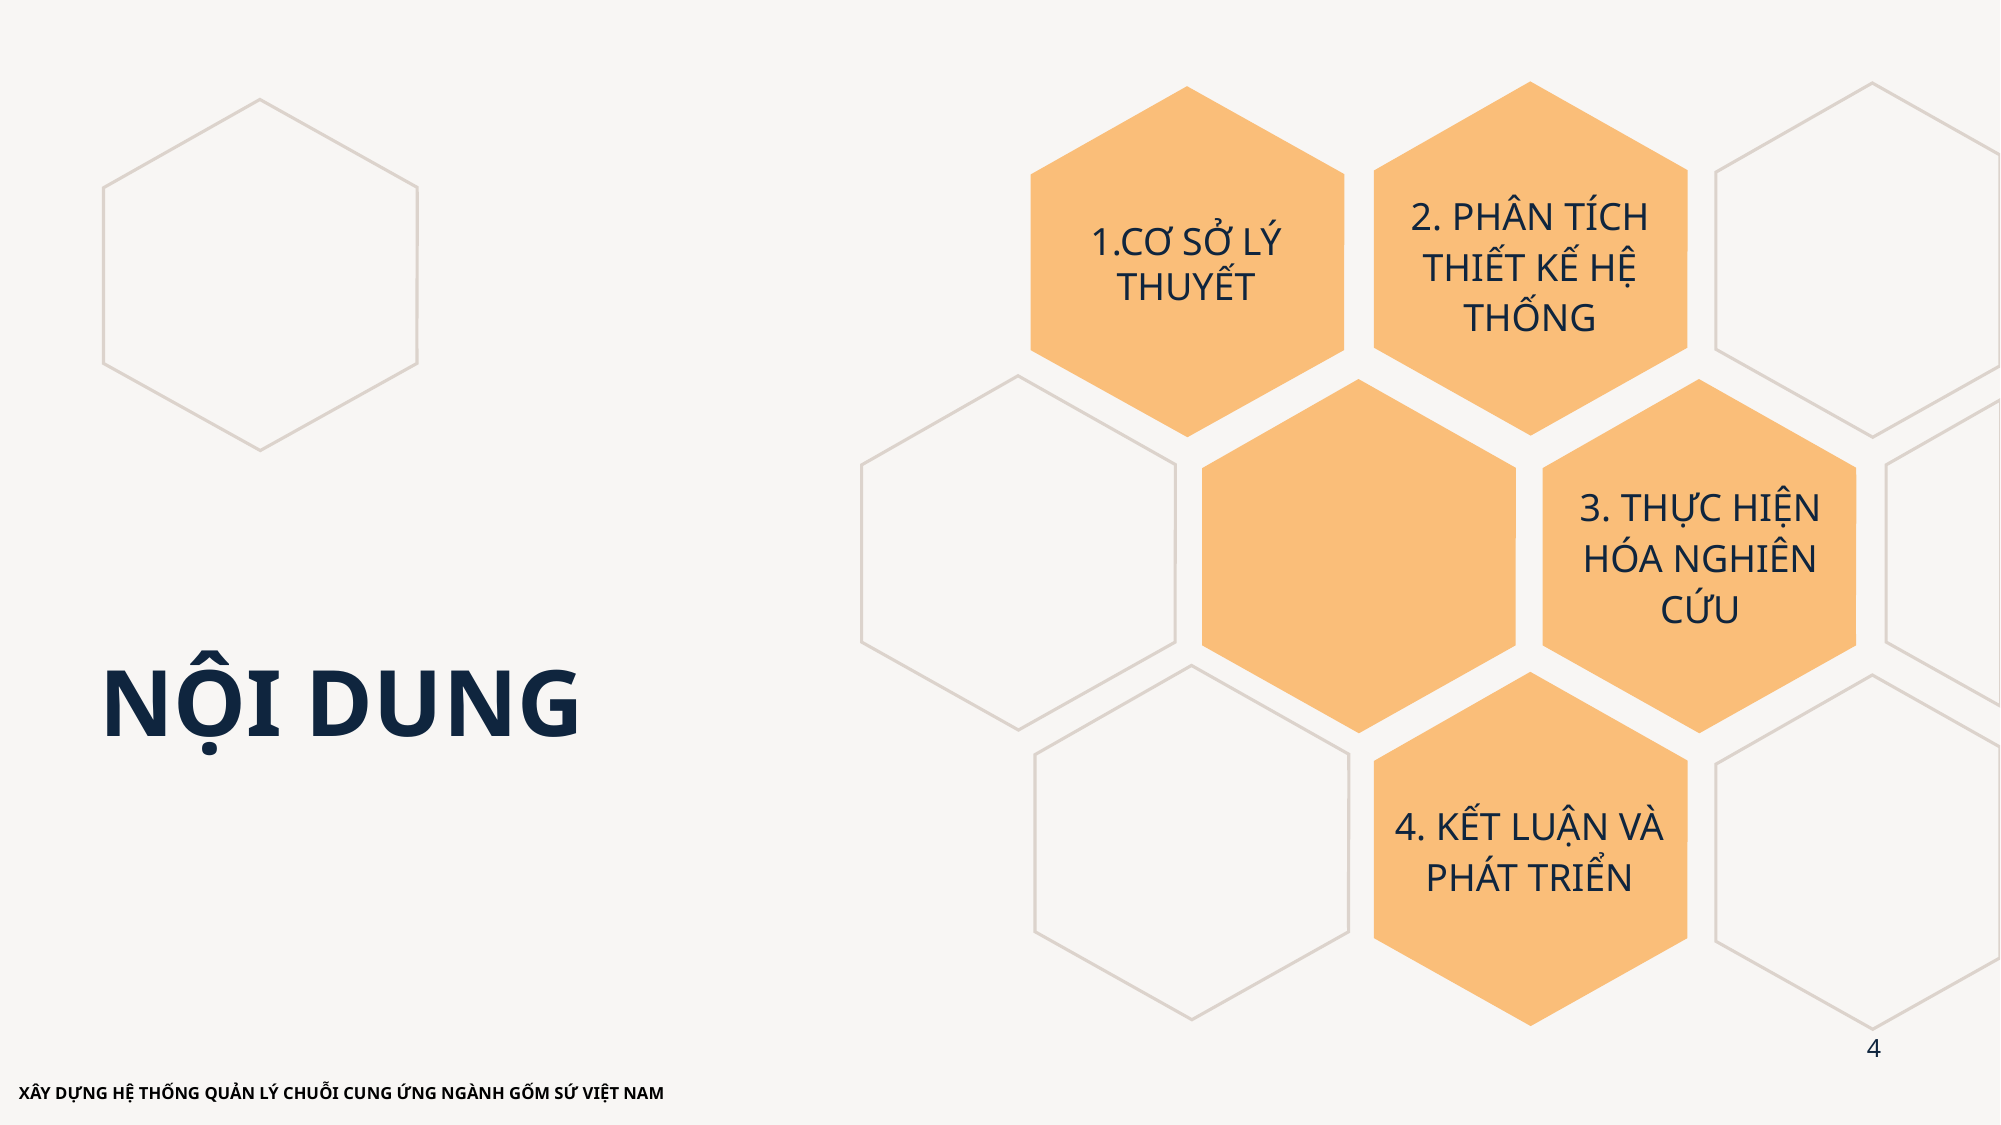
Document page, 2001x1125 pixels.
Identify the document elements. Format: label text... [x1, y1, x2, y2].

list 2. PHÂN TÍCH THIẾT KẾ HỆ THỐNG [1373, 176, 1687, 350]
list 3. THỰC HIỆN HÓA NGHIÊN CỨU [1543, 463, 1858, 646]
text_box XÂY DỰNG HỆ THỐNG QUẢN LÝ CHUỖI CUNG ỨNG NGÀNH GỐM SỨ VIỆT NAM [0, 1072, 774, 1125]
list 4. KẾT LUẬN VÀ PHÁT TRIỂN [1372, 759, 1687, 937]
title NỘI DUNG [84, 563, 782, 849]
slide_number 4 [1836, 1020, 1912, 1080]
list 1.CƠ SỞ LÝ THUYẾT [1029, 176, 1343, 350]
